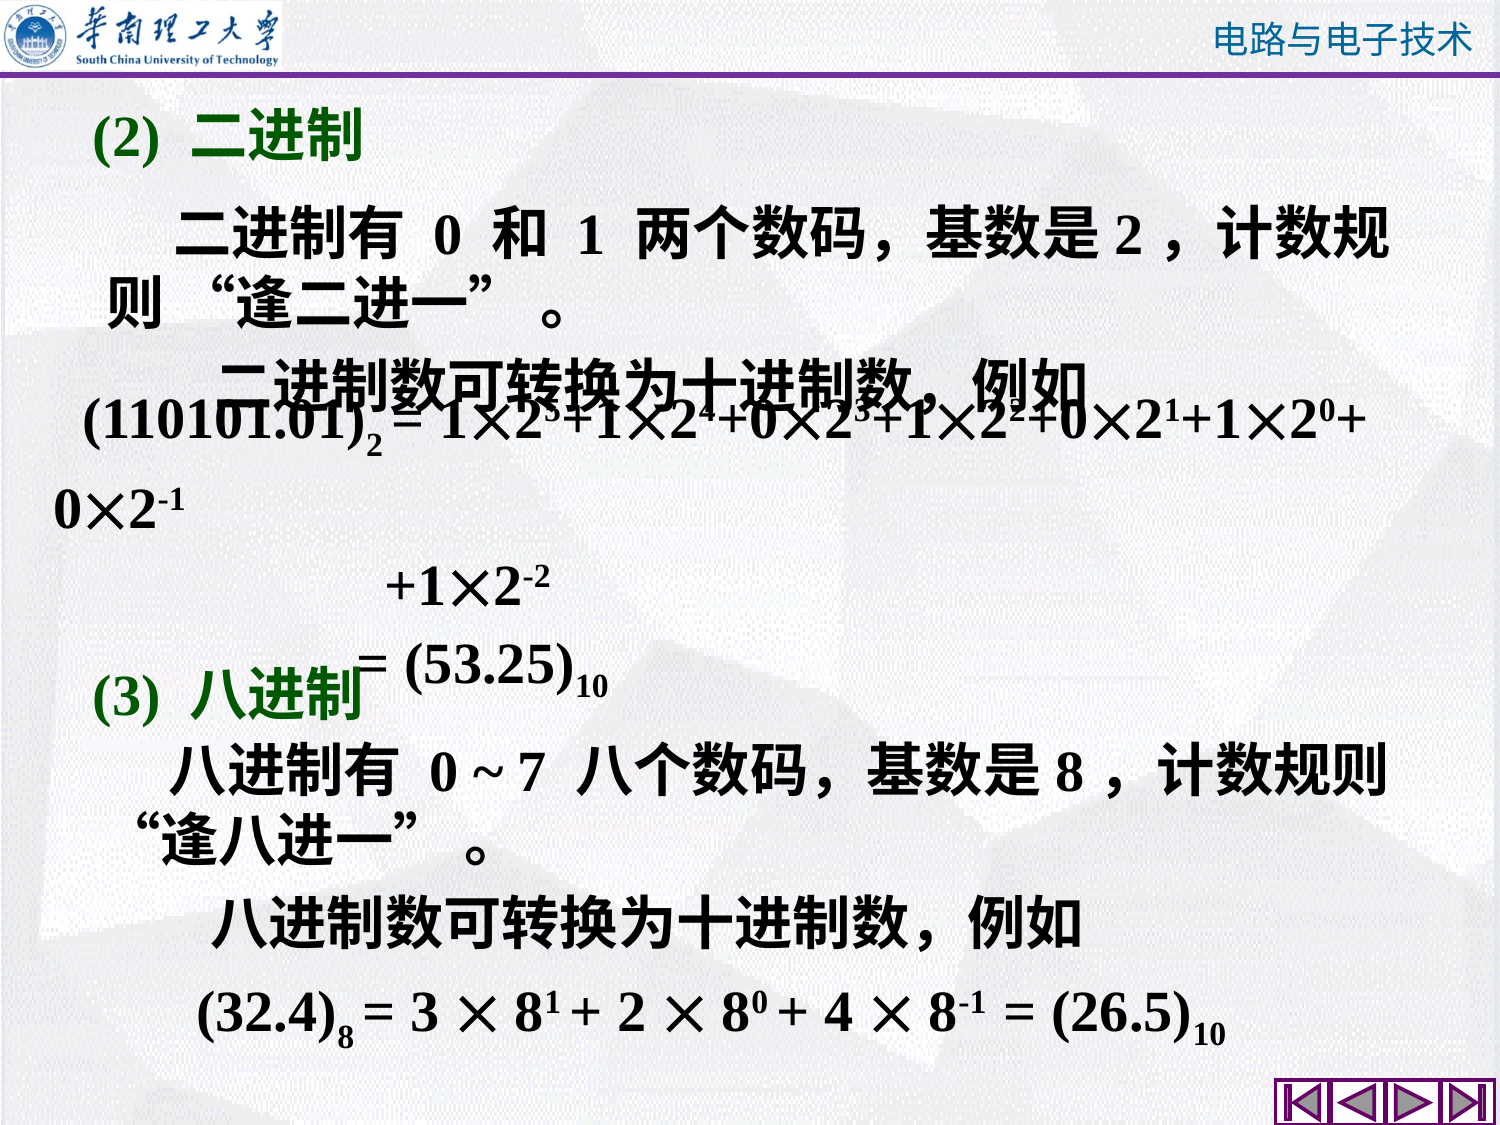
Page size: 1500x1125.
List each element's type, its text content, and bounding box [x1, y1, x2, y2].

text_box (32.4)8 = 3  81 + 2  80 + 4  8-1 = (26.5)10 [152, 957, 1436, 1063]
text_box (3) 八进制 [77, 649, 387, 731]
picture [1, 78, 1500, 1125]
title (2) 二进制 [77, 98, 387, 179]
text_box 八进制数可转换为十进制数，例如 [75, 878, 1163, 964]
text_box 二进制有 0 和 1 两个数码，基数是2，计数规则 “逢二进一” 。 [91, 189, 1462, 344]
text_box 八进制有 0 ~ 7 八个数码，基数是8，计数规则 “逢八进一” 。 [87, 726, 1458, 881]
text_box (110101.01)2 = 125+124+023+122+021+120+ 02-1 +12-2 = (53.25)10 [38, 364, 1474, 712]
picture [1, 0, 1500, 72]
text_box 二进制数可转换为十进制数，例如 [79, 341, 1167, 364]
